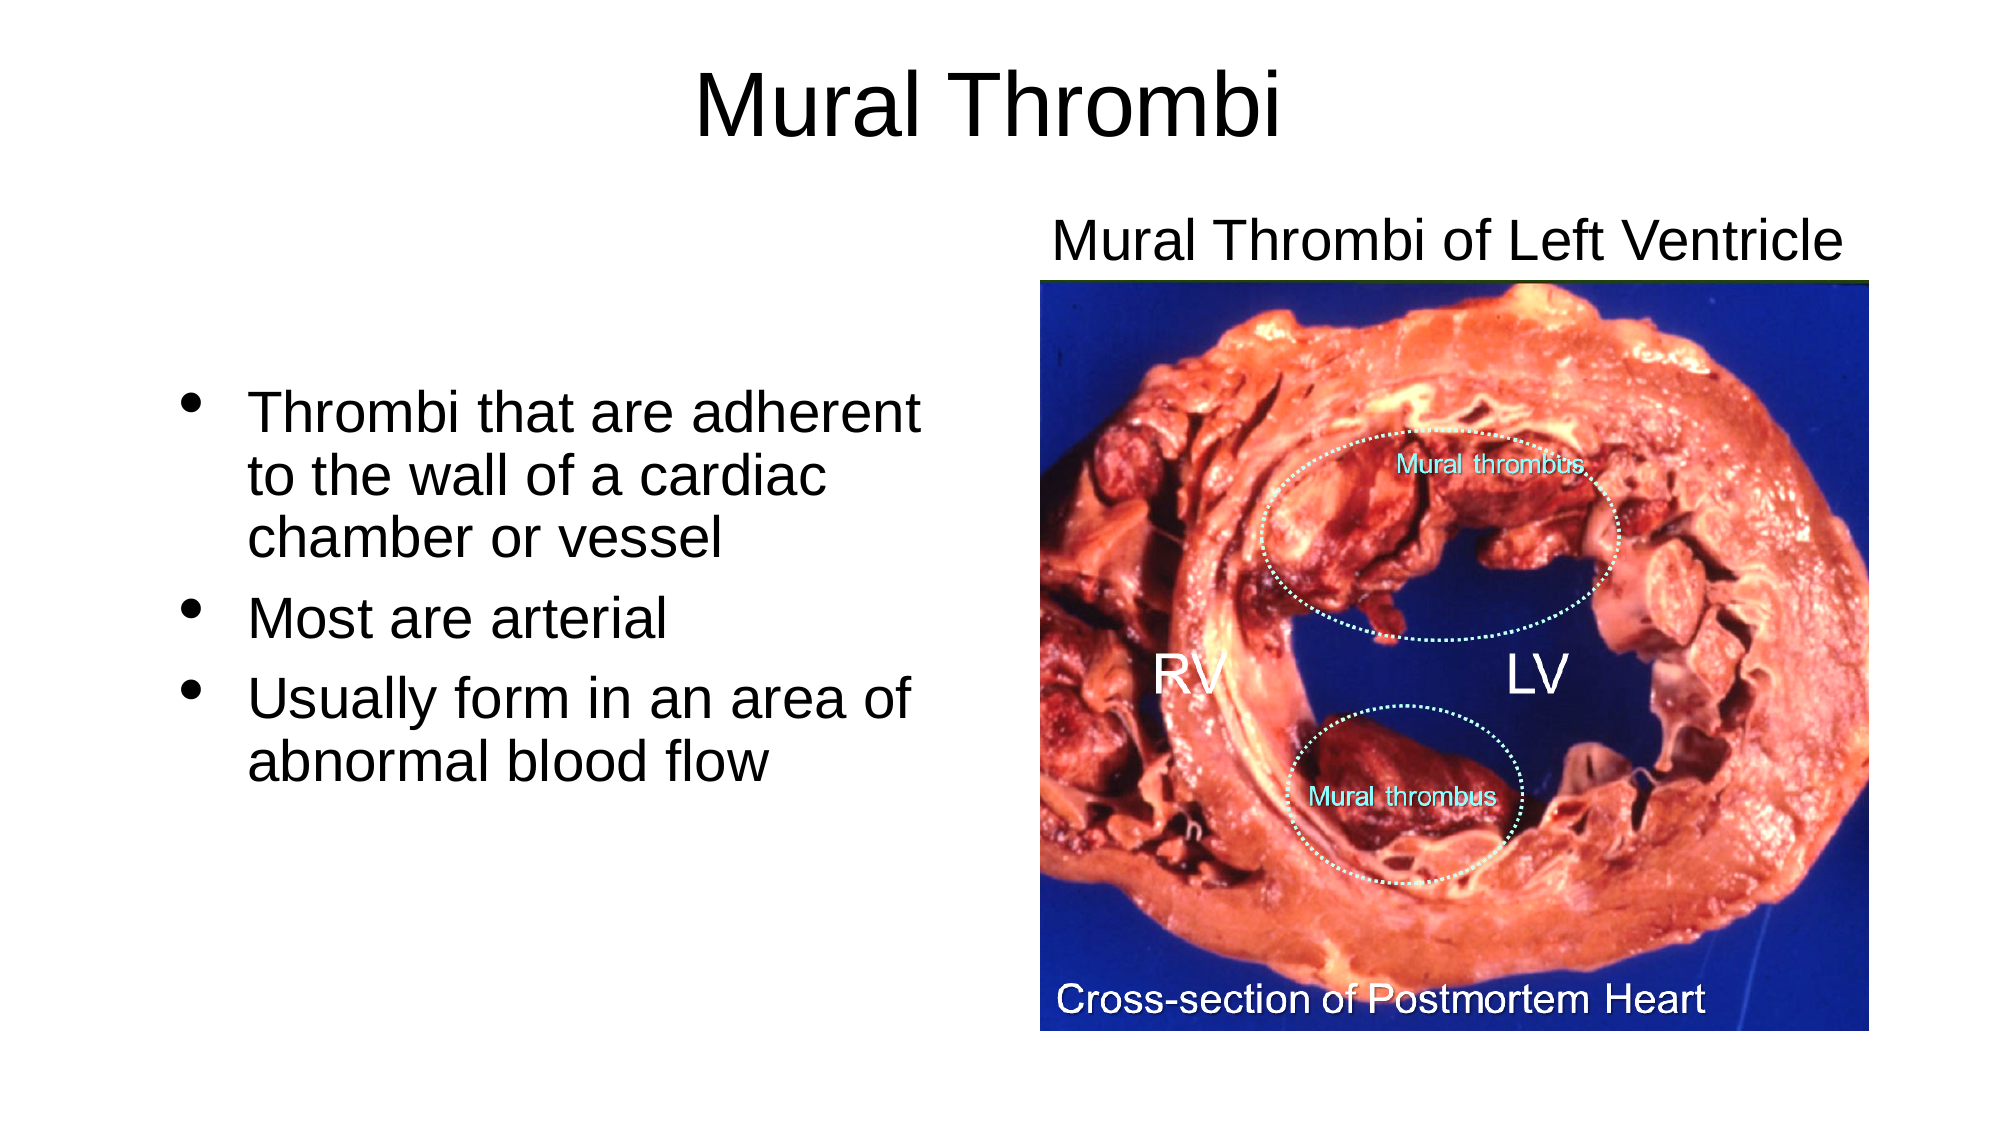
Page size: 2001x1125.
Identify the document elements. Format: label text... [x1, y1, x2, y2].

list Thrombi that are adherent to the wall of a cardiac chamber or vessel Most are arterial Usually form in an area of abnormal blood flow [166, 373, 954, 1053]
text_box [1029, 194, 1869, 1053]
title Mural Thrombi [397, 16, 1580, 197]
